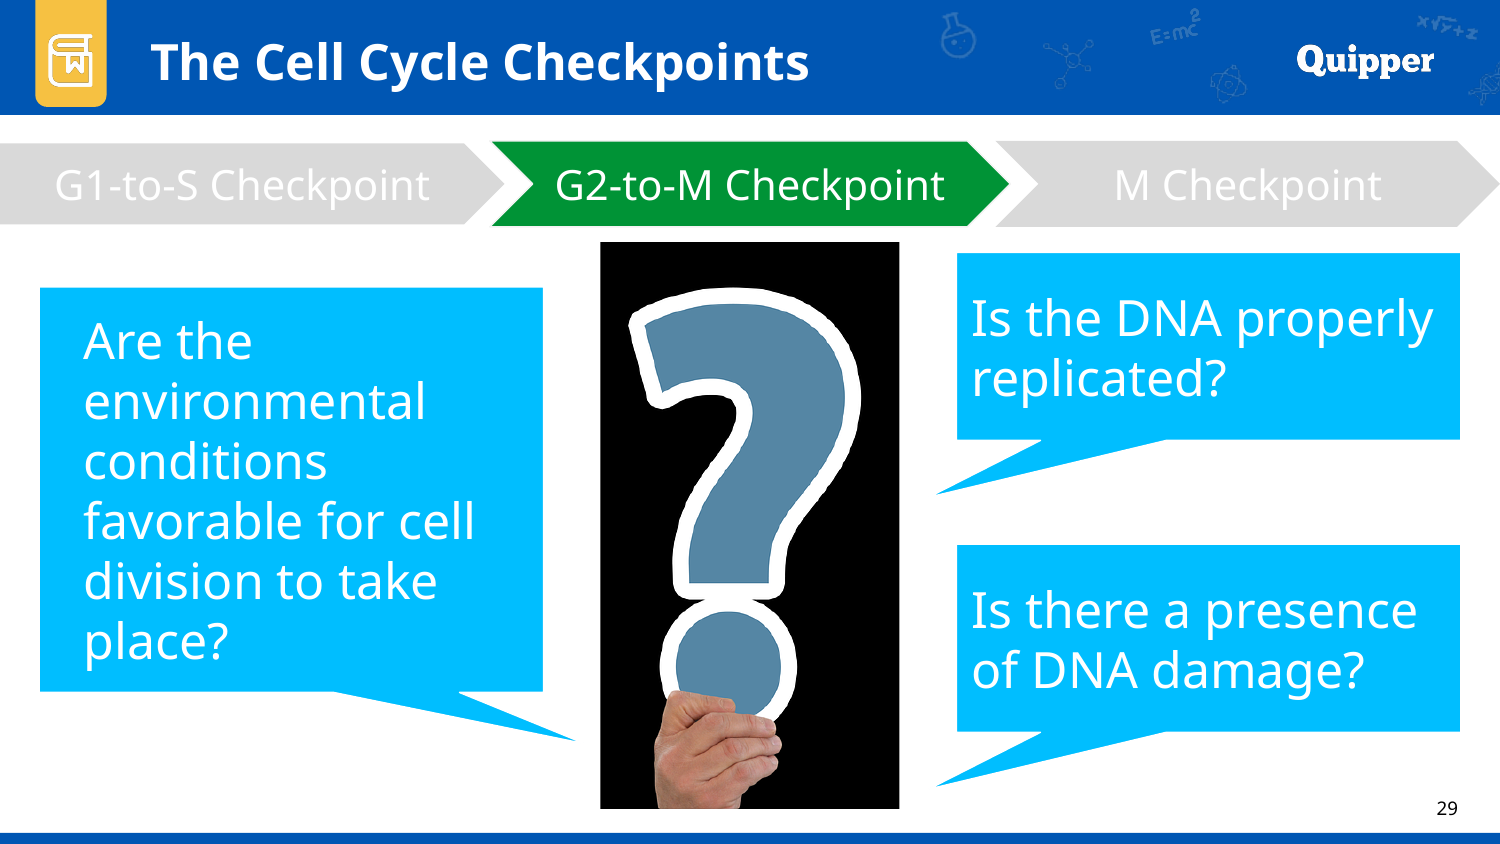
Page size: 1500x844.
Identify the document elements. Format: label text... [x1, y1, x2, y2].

text_box M Checkpoint [995, 140, 1500, 227]
text_box Is the DNA properly replicated? [928, 252, 1461, 498]
text_box The Cell Cycle Checkpoints [135, 14, 1219, 101]
picture [600, 241, 900, 810]
picture [1297, 44, 1434, 79]
text_box G2-to-M Checkpoint [489, 140, 1011, 227]
text_box G1-to-S Checkpoint [0, 143, 505, 225]
picture [48, 34, 93, 87]
text_box Are the environmental conditions favorable for cell division to take place? [39, 286, 586, 744]
text_box Is there a presence of DNA damage? [928, 544, 1461, 790]
slide_number 29 [1402, 777, 1493, 842]
